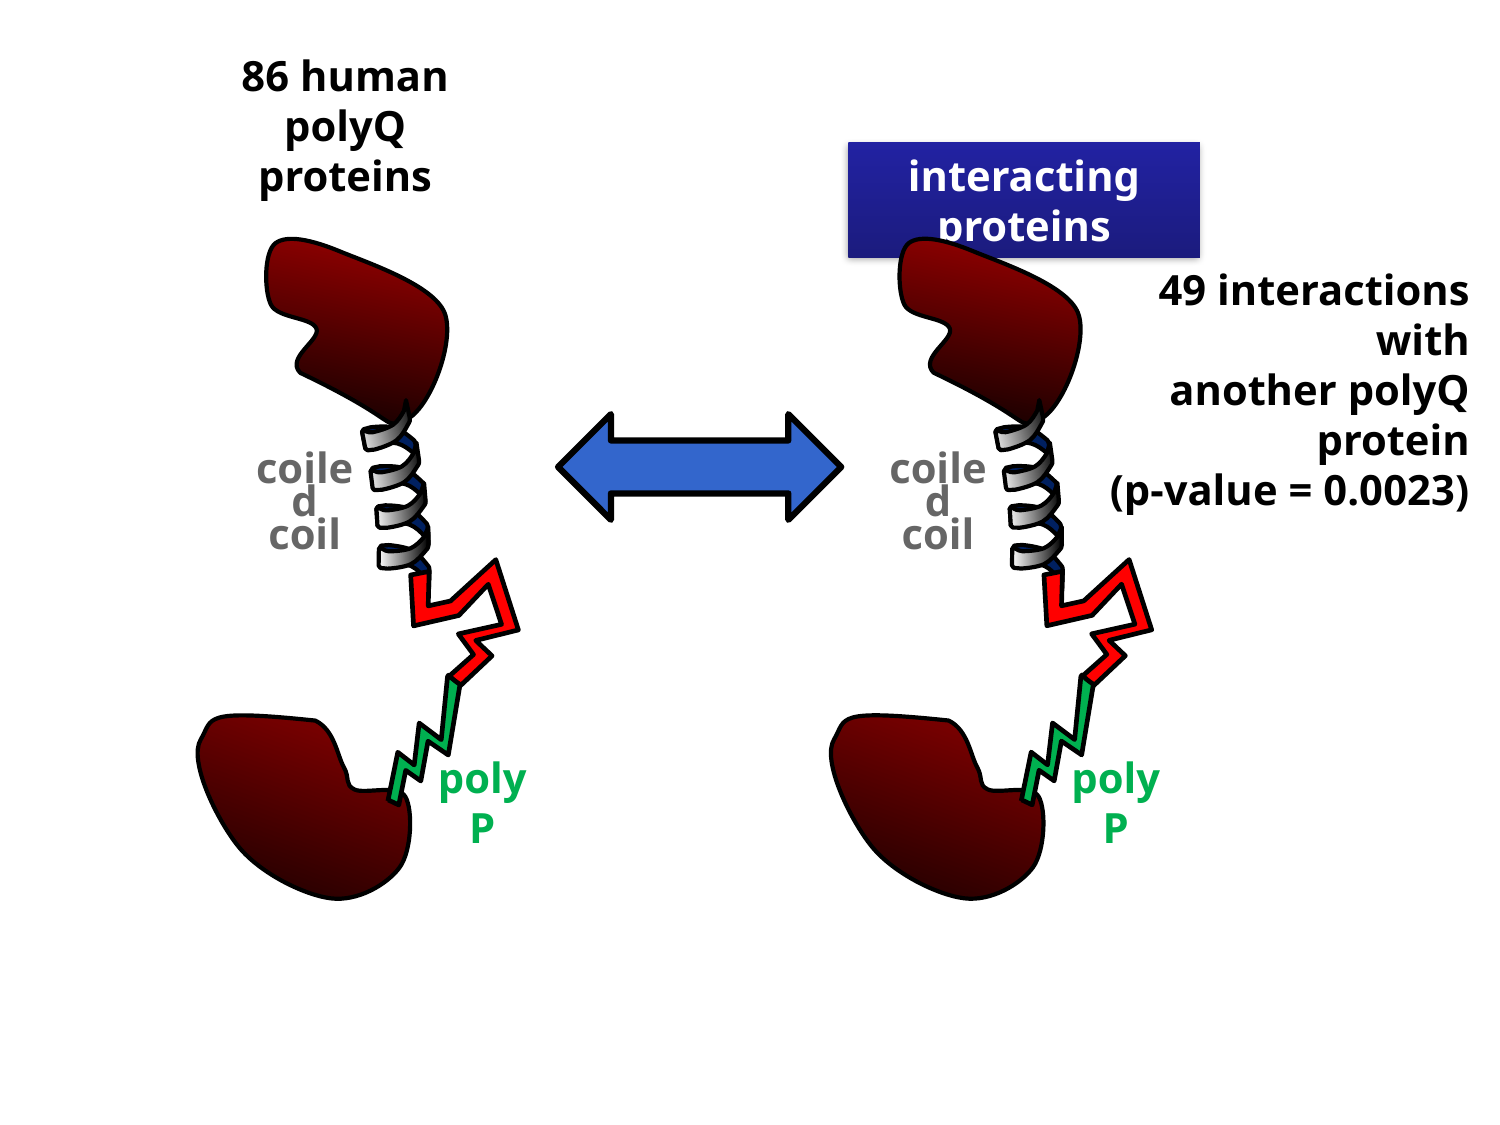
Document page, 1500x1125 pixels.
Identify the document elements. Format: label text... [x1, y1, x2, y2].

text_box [557, 142, 1201, 521]
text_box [213, 224, 552, 915]
text_box 86 human polyQ proteins [220, 42, 471, 208]
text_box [846, 224, 1485, 915]
